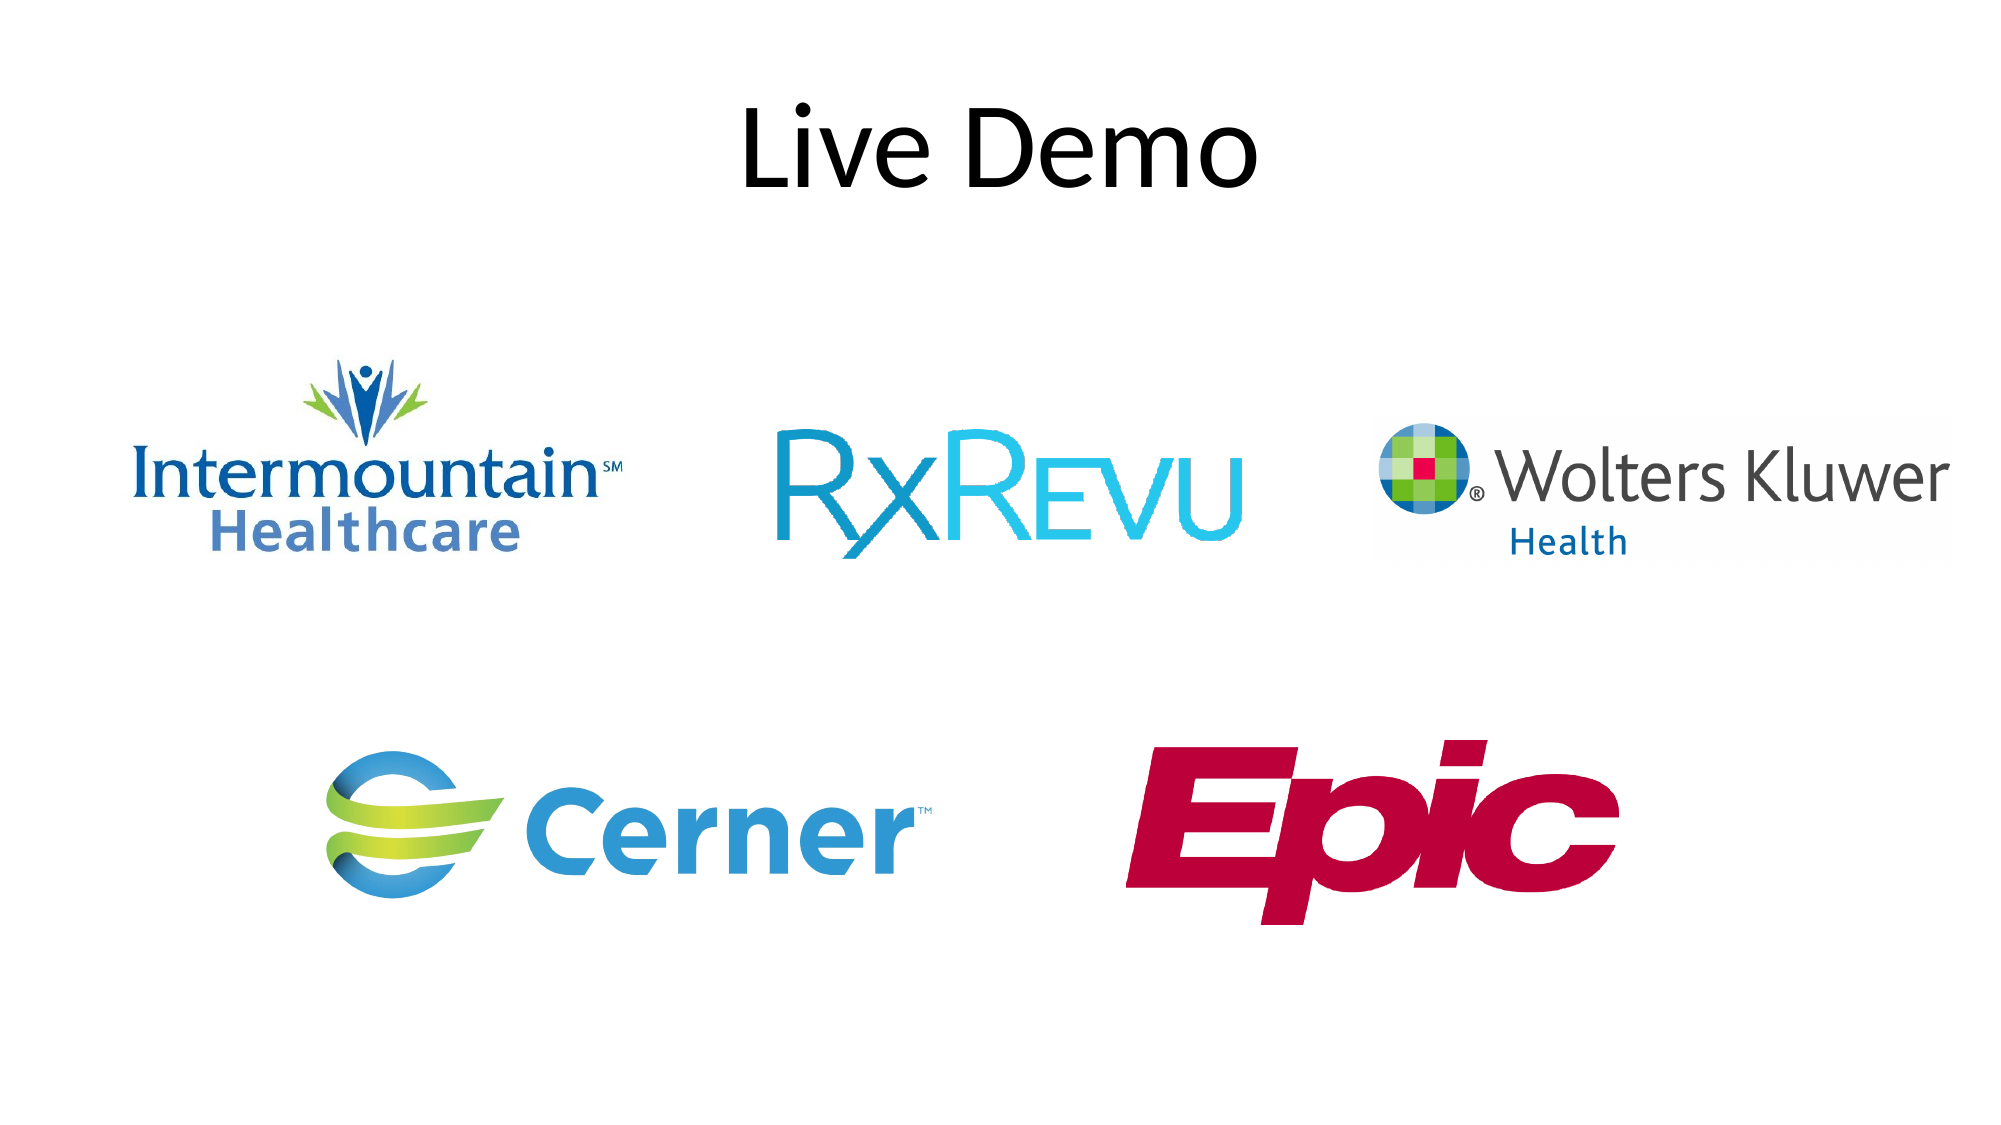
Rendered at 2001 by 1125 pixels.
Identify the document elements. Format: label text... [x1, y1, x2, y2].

title Live Demo [99, 45, 1900, 233]
picture [303, 740, 952, 910]
picture [120, 343, 628, 567]
picture [767, 415, 1275, 567]
picture [1372, 415, 1956, 567]
picture [1126, 740, 1619, 926]
